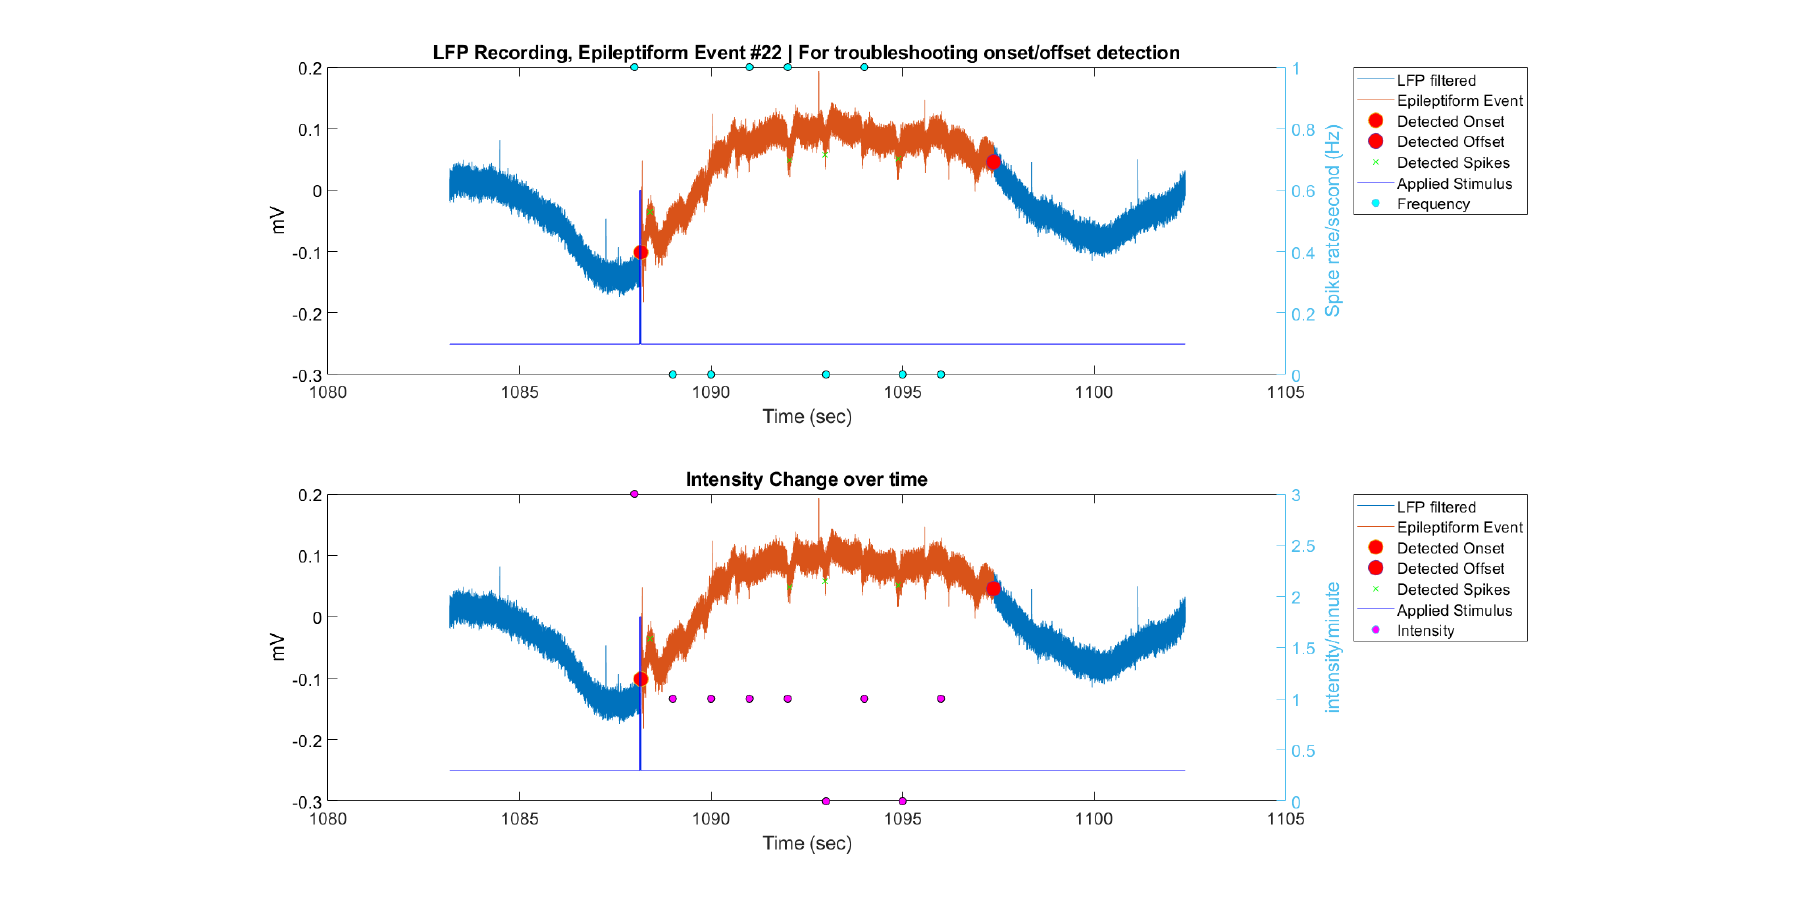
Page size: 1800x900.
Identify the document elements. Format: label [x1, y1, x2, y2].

picture [126, 0, 1674, 900]
